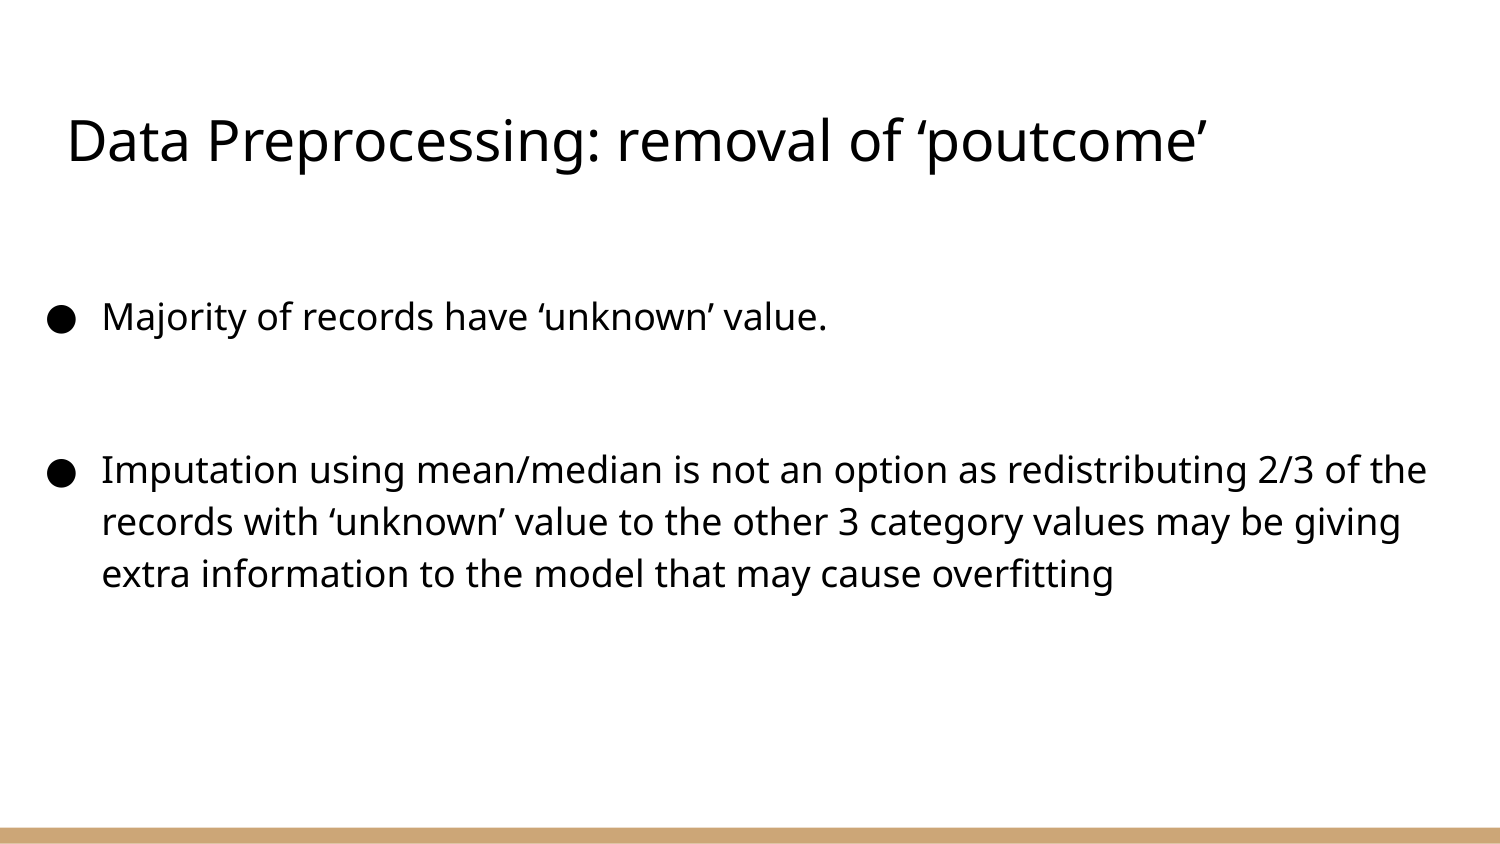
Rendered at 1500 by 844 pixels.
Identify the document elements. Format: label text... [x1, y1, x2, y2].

list Majority of records have ‘unknown’ value. Imputation using mean/median is not an option as redistributing 2/3 of the records with ‘unknown’ value to the other 3 category values may be giving extra information to the model that may cause overfitting [11, 200, 1449, 752]
title Data Preprocessing: removal of ‘poutcome’ [51, 51, 1449, 189]
